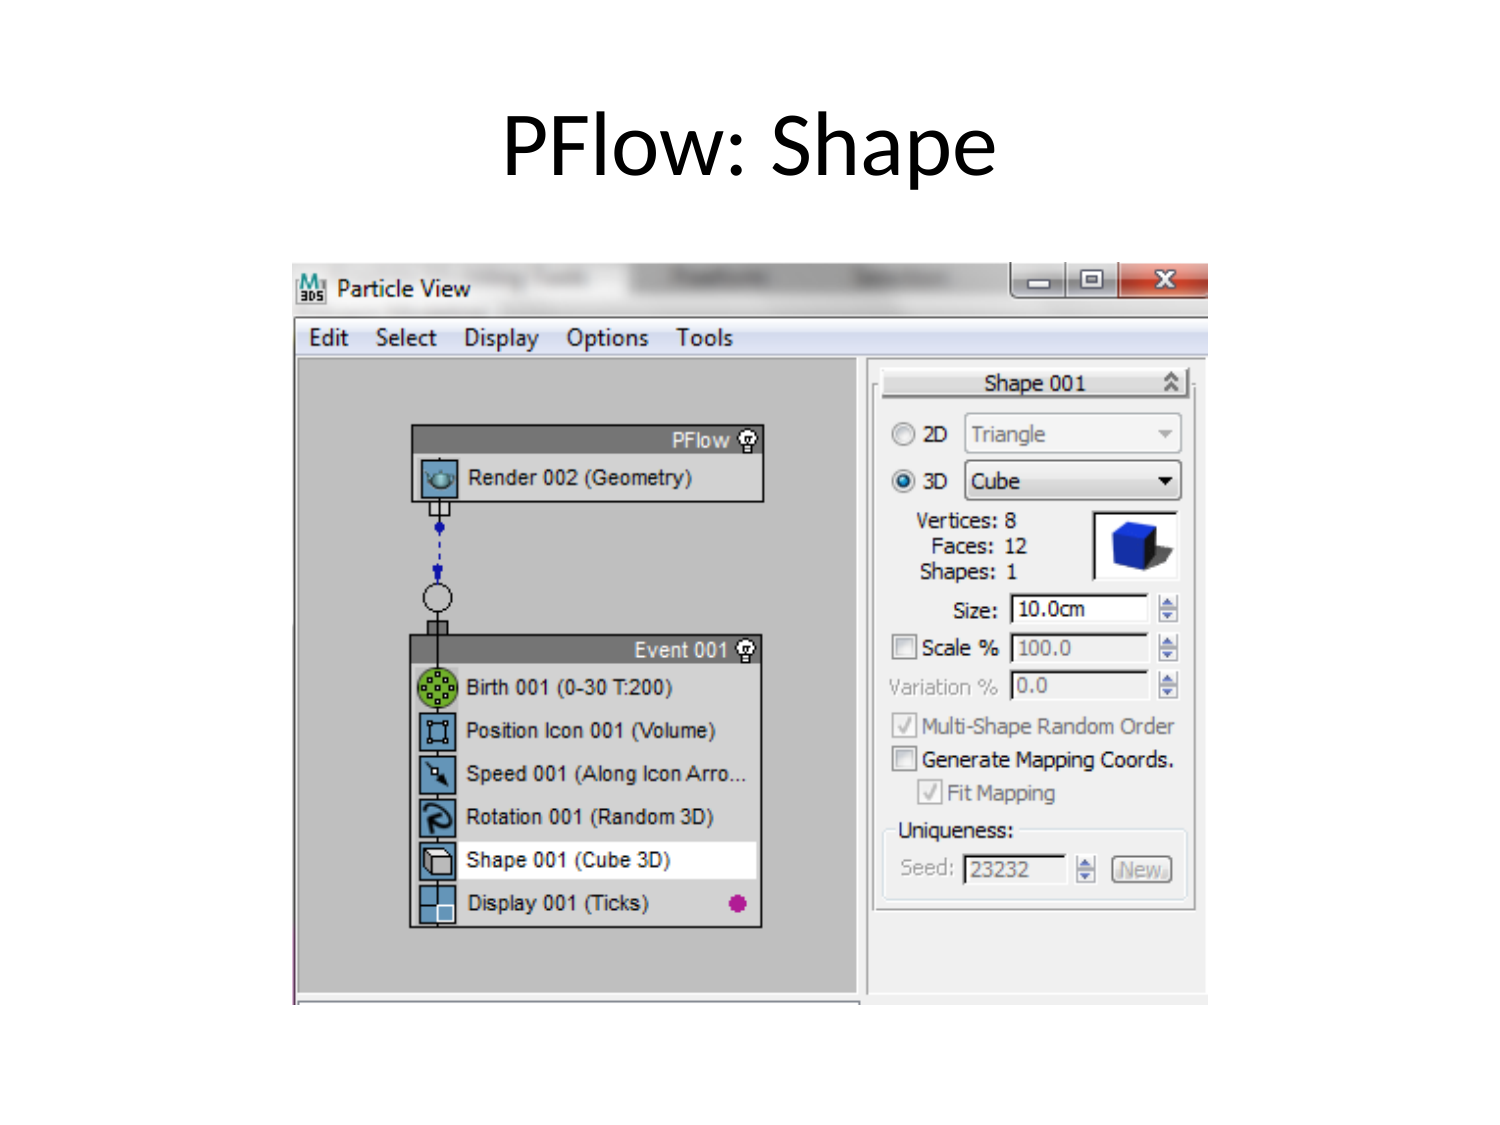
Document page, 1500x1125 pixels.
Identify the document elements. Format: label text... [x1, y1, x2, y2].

title PFlow: Shape [75, 45, 1425, 233]
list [74, 262, 1426, 1006]
